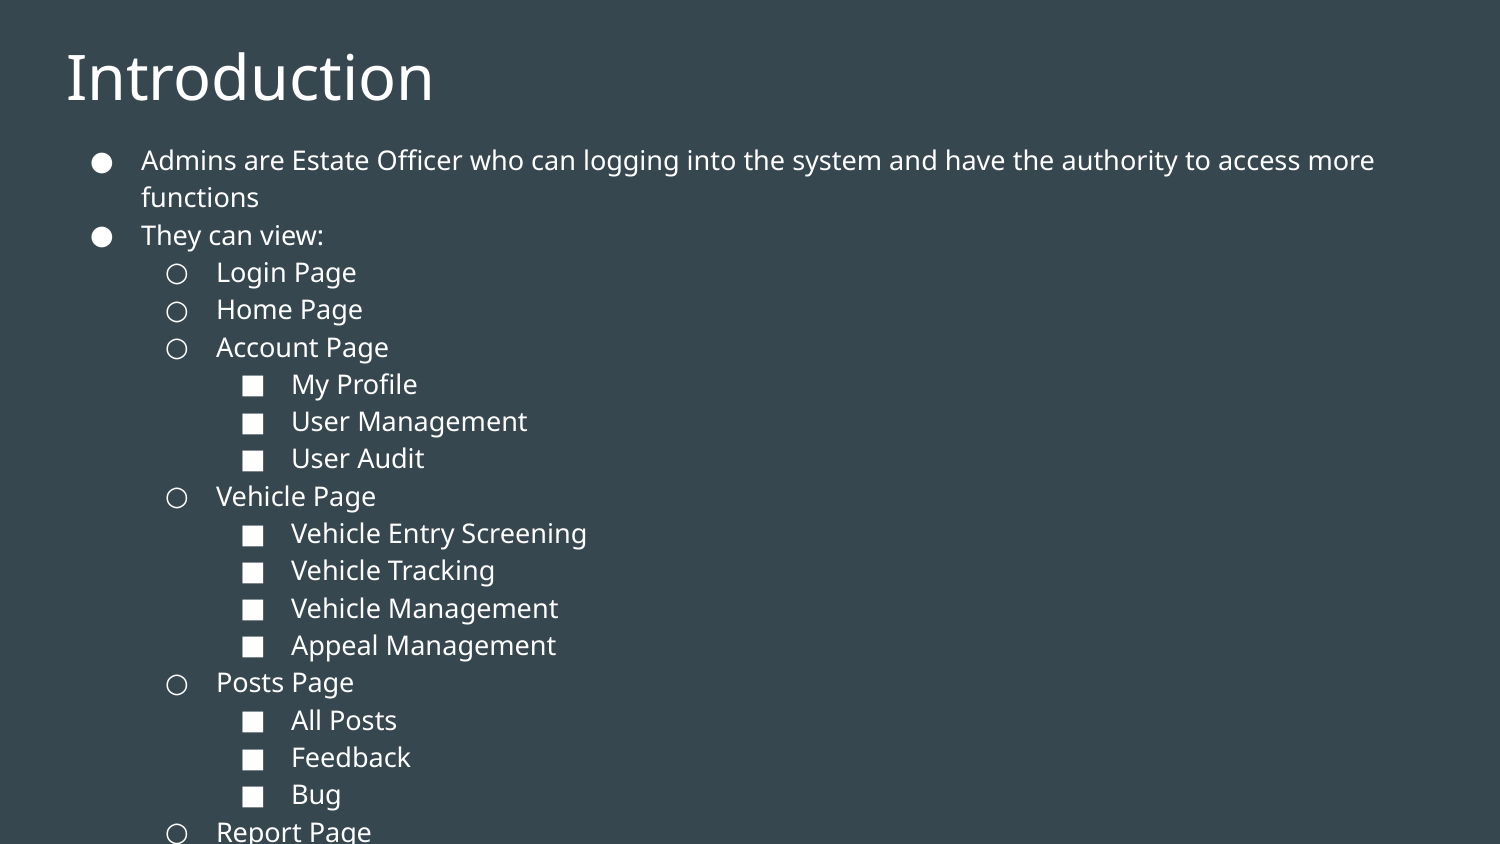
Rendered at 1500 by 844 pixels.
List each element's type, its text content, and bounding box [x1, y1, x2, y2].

title Introduction [51, 22, 1449, 117]
list Admins are Estate Officer who can logging into the system and have the authority to access more functions They can view: Login Page Home Page Account Page My Profile User Management User Audit Vehicle Page Vehicle Entry Screening Vehicle Tracking Vehicle Management Appeal Management Posts Page All Posts Feedback Bug Report Page [51, 123, 1449, 773]
